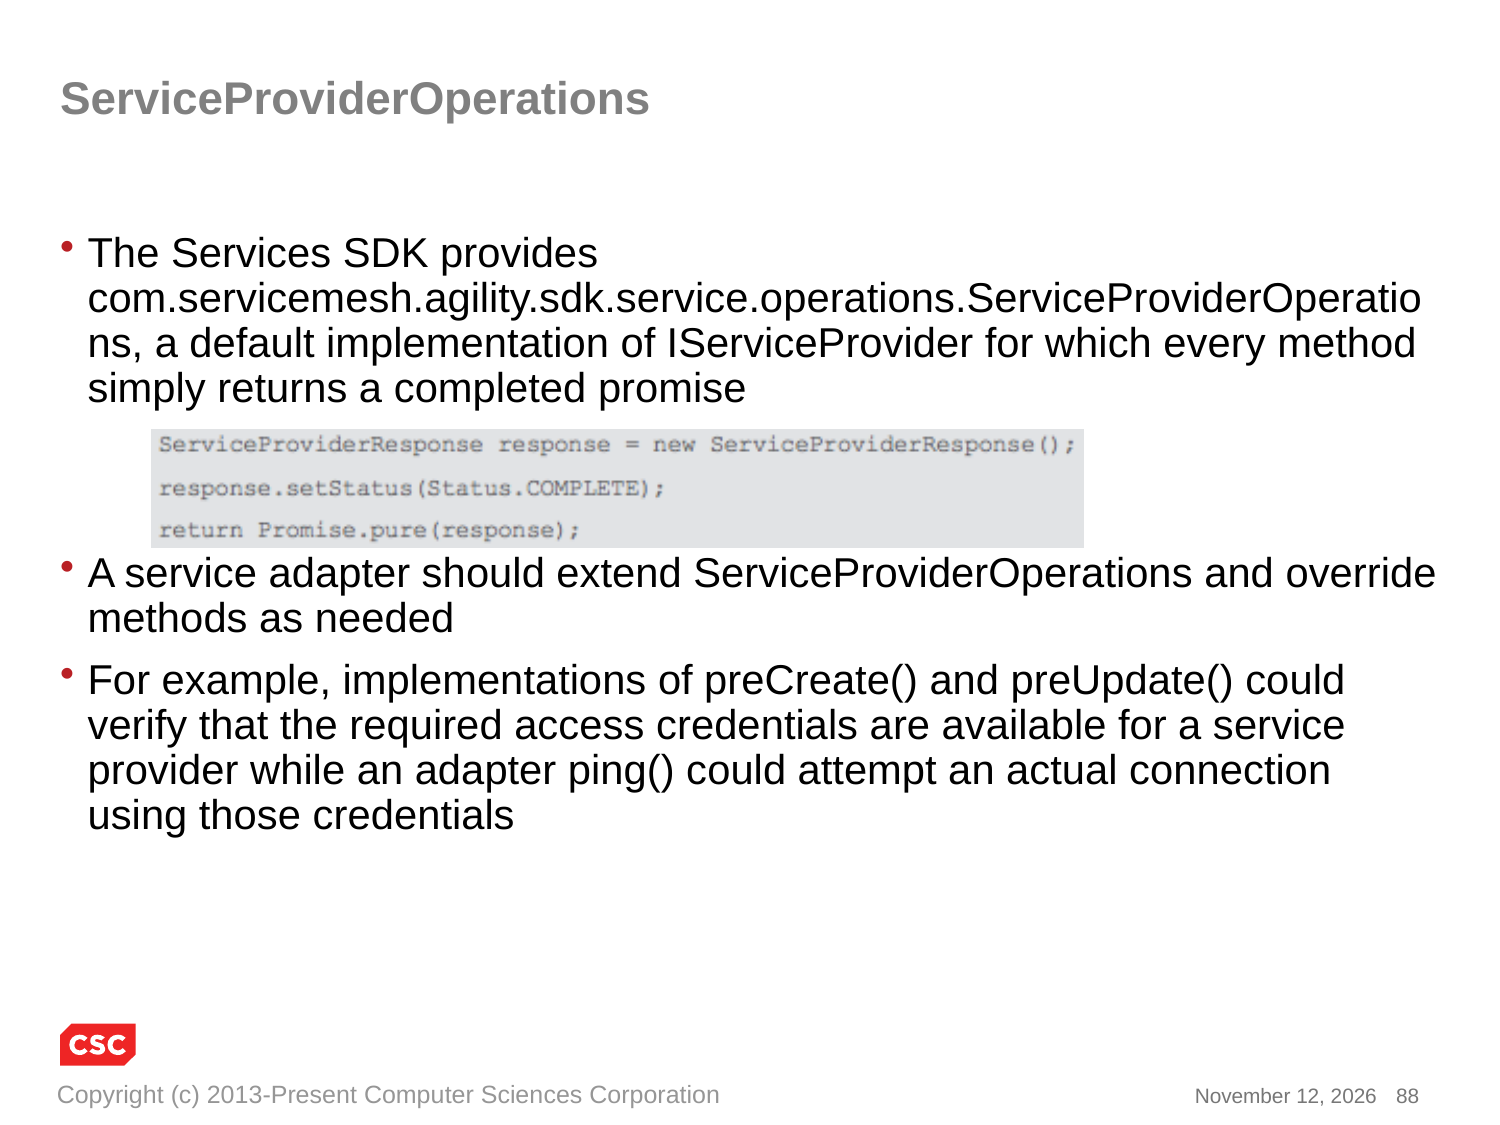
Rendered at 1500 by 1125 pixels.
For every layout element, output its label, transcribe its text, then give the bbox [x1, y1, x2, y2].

title ServiceProviderOperations [59, 74, 1441, 205]
list The Services SDK provides com.servicemesh.agility.sdk.service.operations.ServiceProviderOperations, a default implementation of IServiceProvider for which every method simply returns a completed promise A service adapter should extend ServiceProviderOperations and override methods as needed For example, implementations of preCreate() and preUpdate() could verify that the required access credentials are available for a service provider while an adapter ping() could attempt an actual connection using those credentials [59, 231, 1441, 925]
picture [151, 429, 1084, 549]
